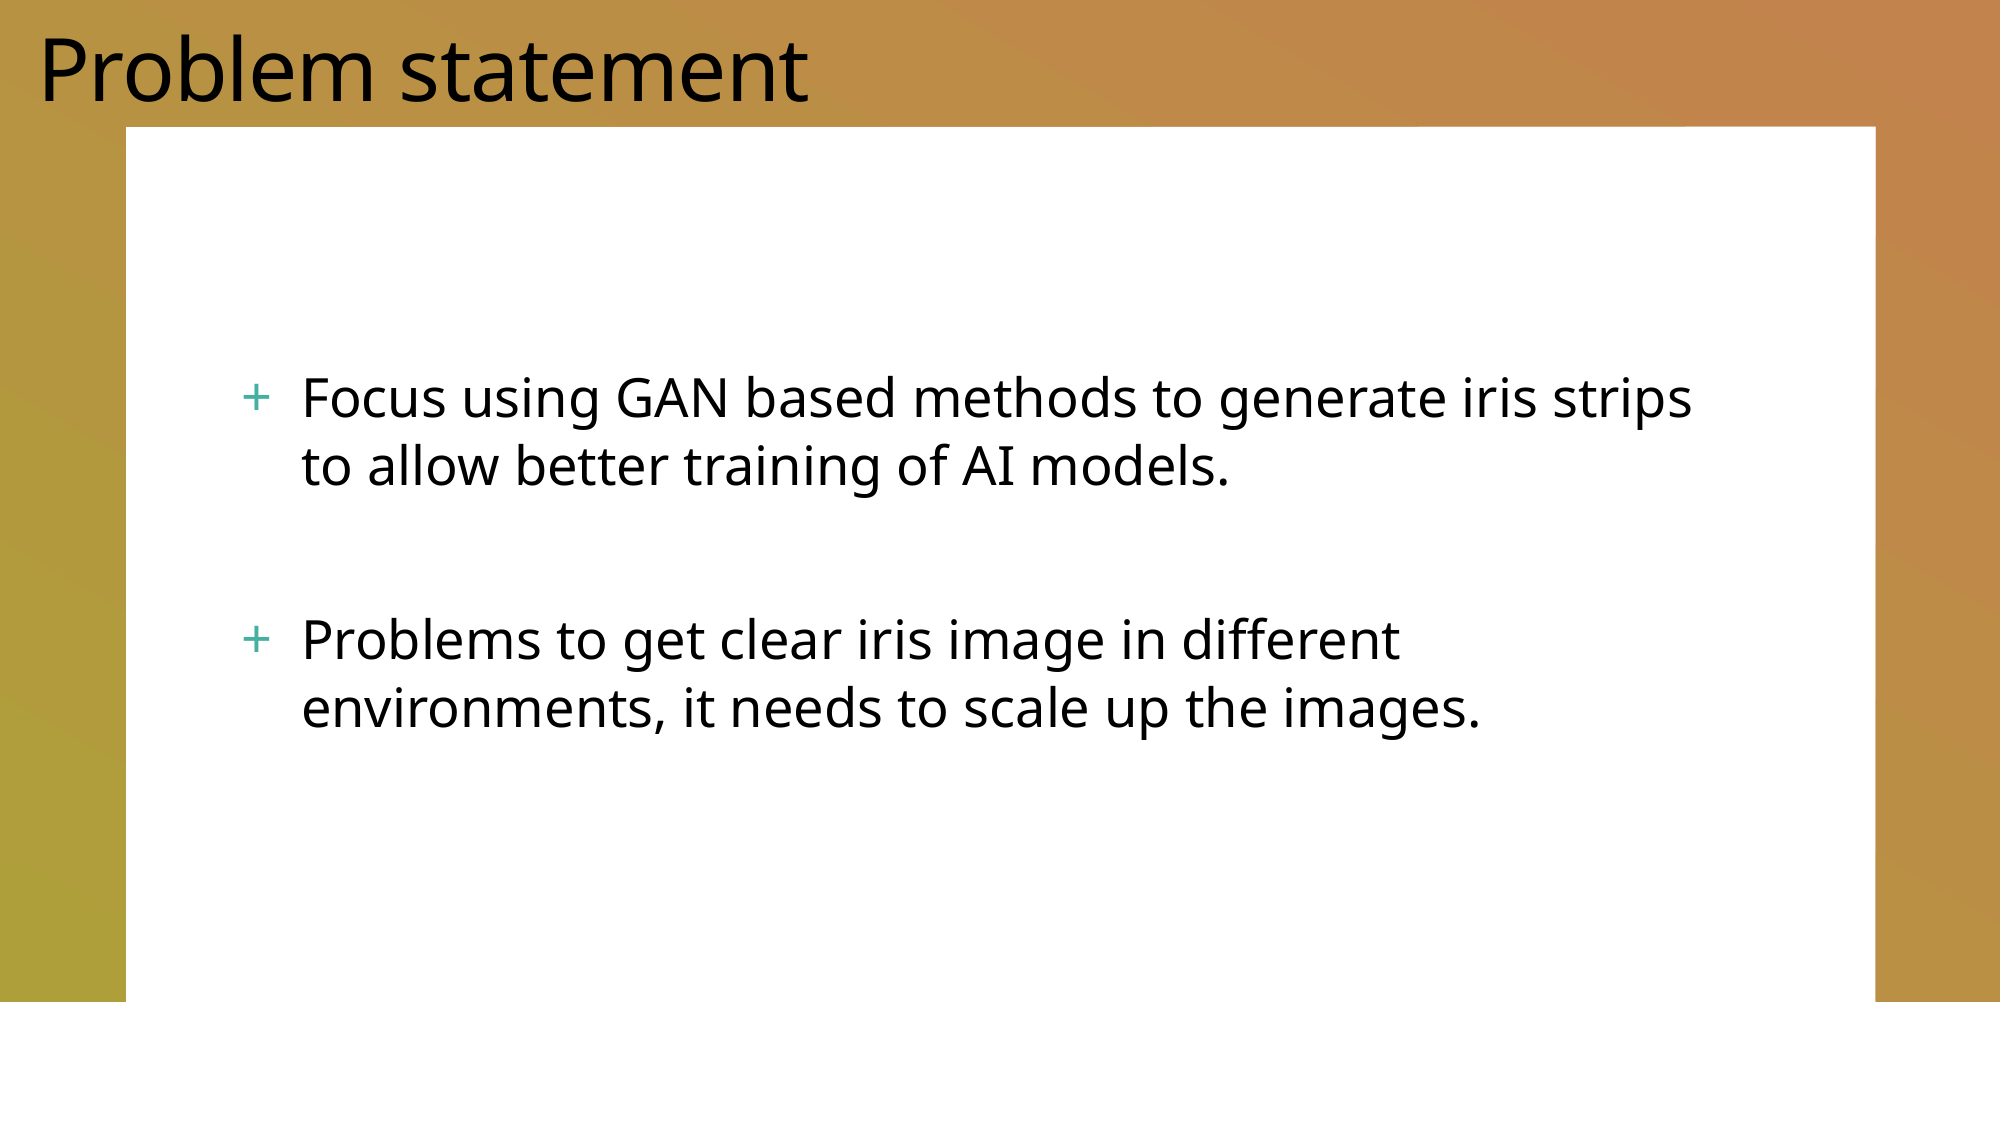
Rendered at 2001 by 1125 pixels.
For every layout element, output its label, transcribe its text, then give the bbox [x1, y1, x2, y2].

title Problem statement [22, 14, 1523, 235]
list Focus using GAN based methods to generate iris strips to allow better training of AI models. Problems to get clear iris image in different environments, it needs to scale up the images. [226, 352, 1726, 866]
